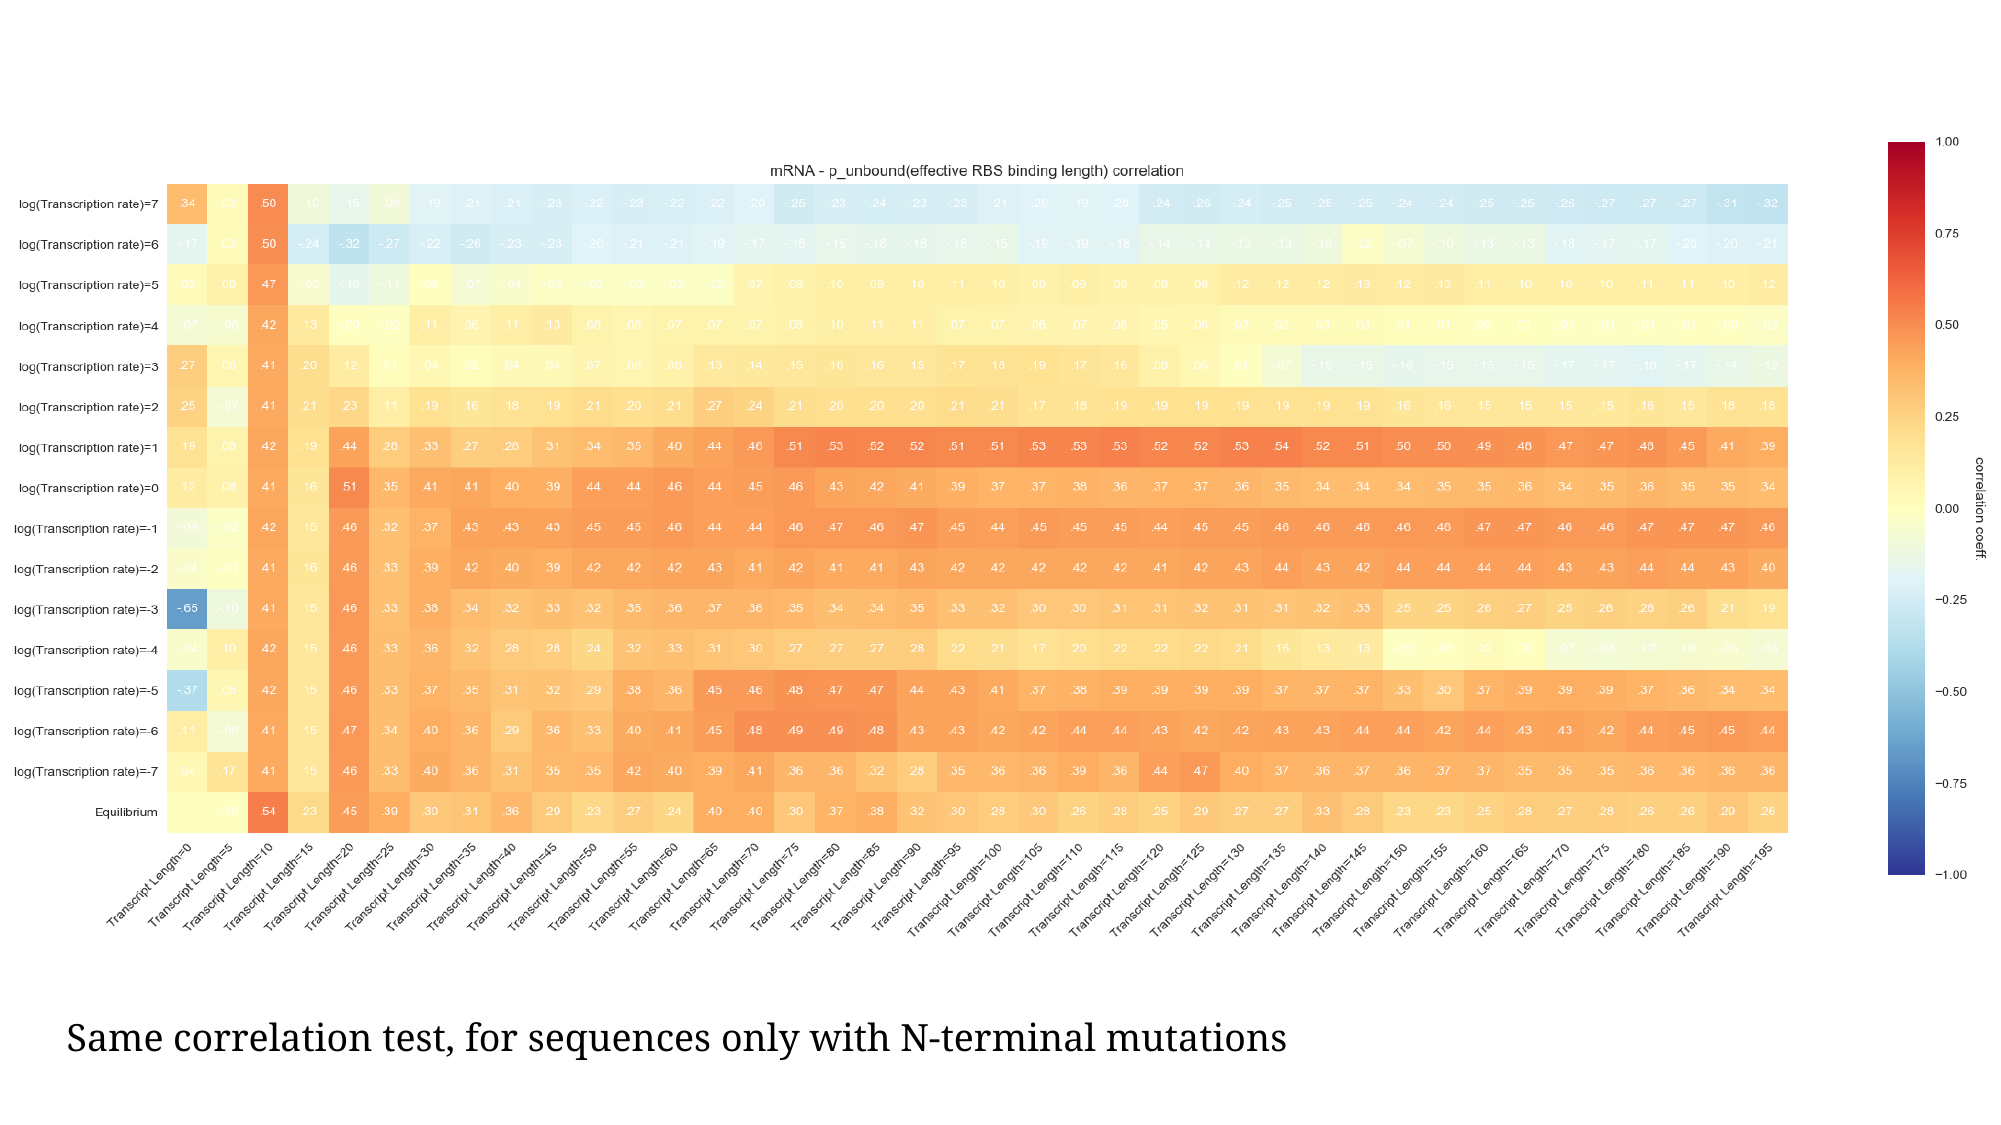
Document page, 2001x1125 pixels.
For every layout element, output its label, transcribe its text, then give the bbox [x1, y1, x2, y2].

picture [0, 123, 2000, 951]
text_box Same correlation test, for sequences only with N-terminal mutations [51, 1006, 1898, 1067]
